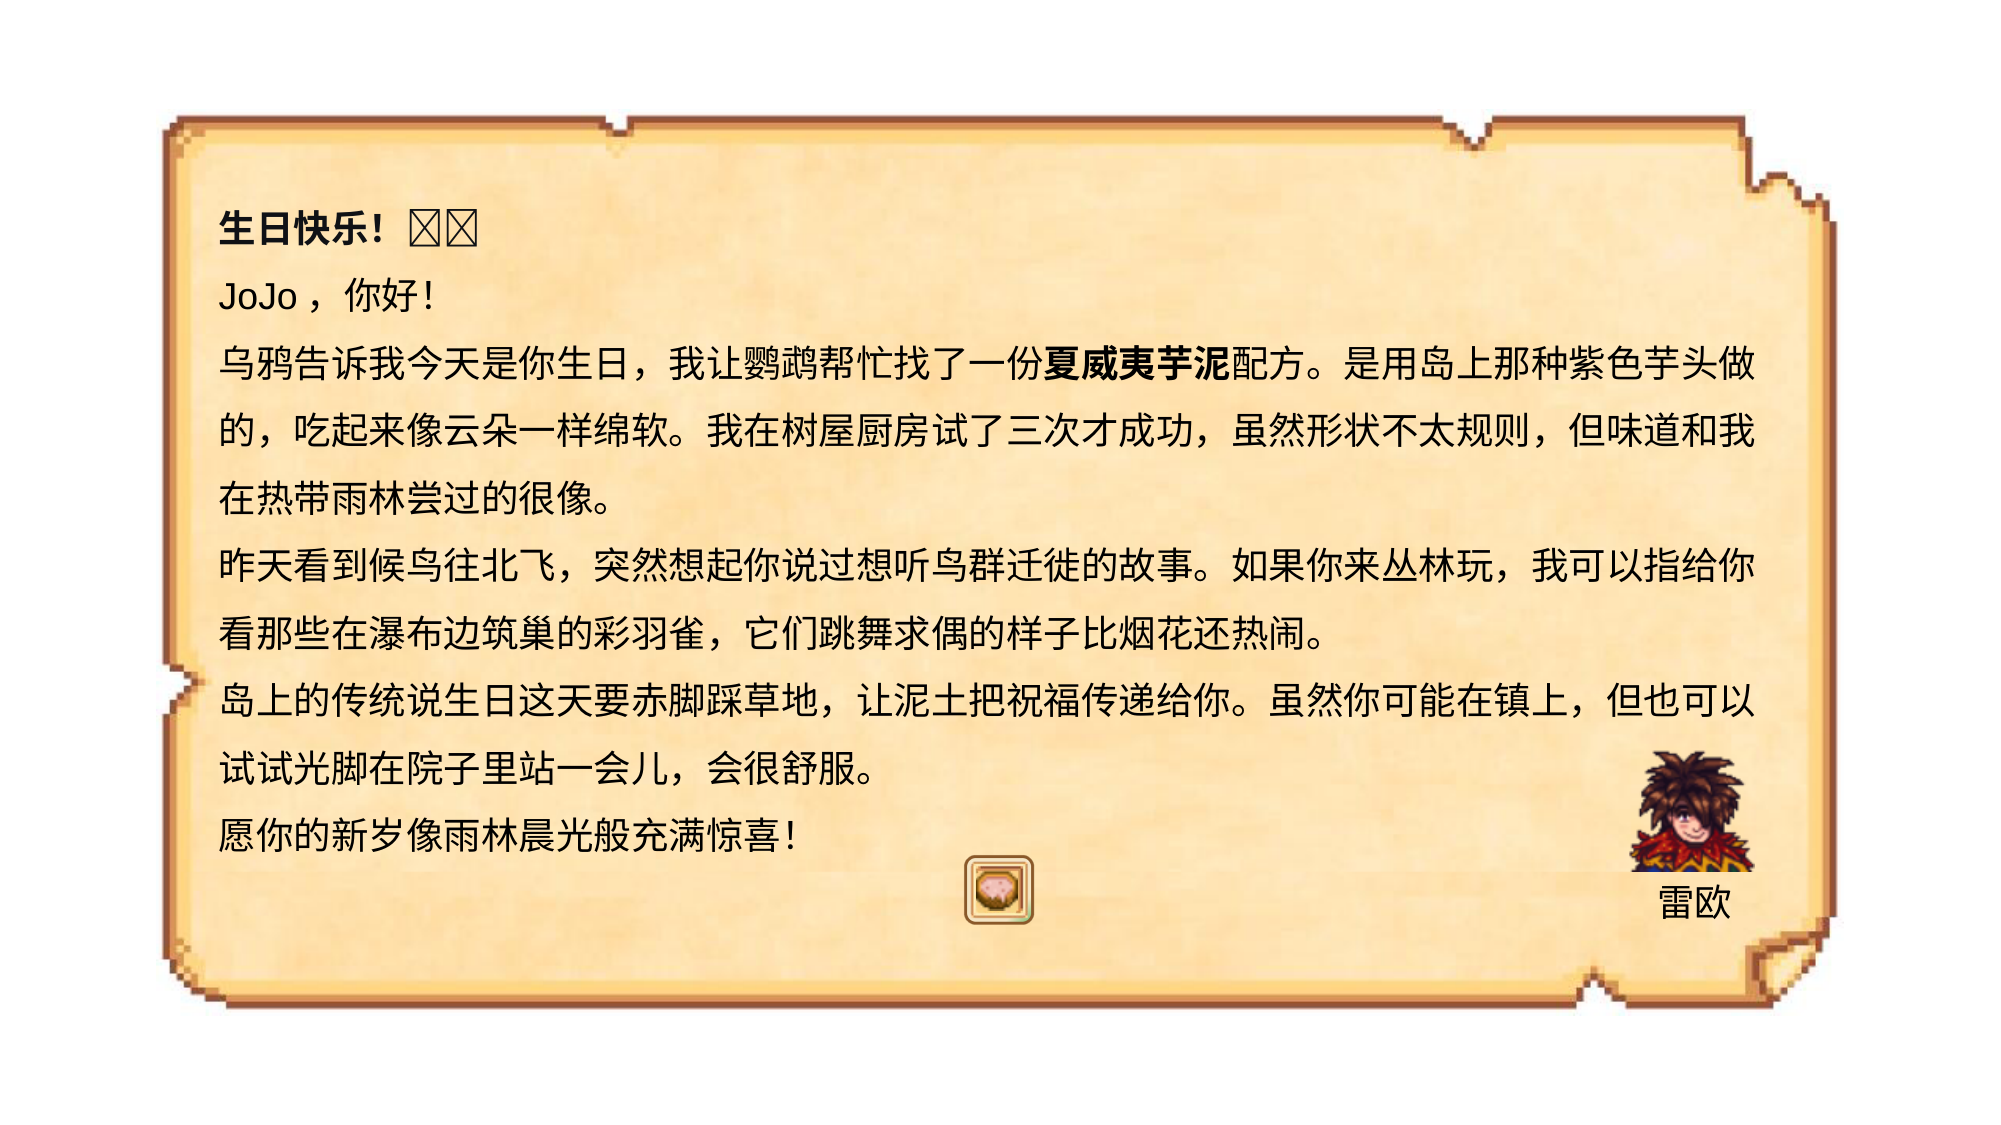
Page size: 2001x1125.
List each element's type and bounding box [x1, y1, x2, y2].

picture [156, 109, 1844, 1016]
